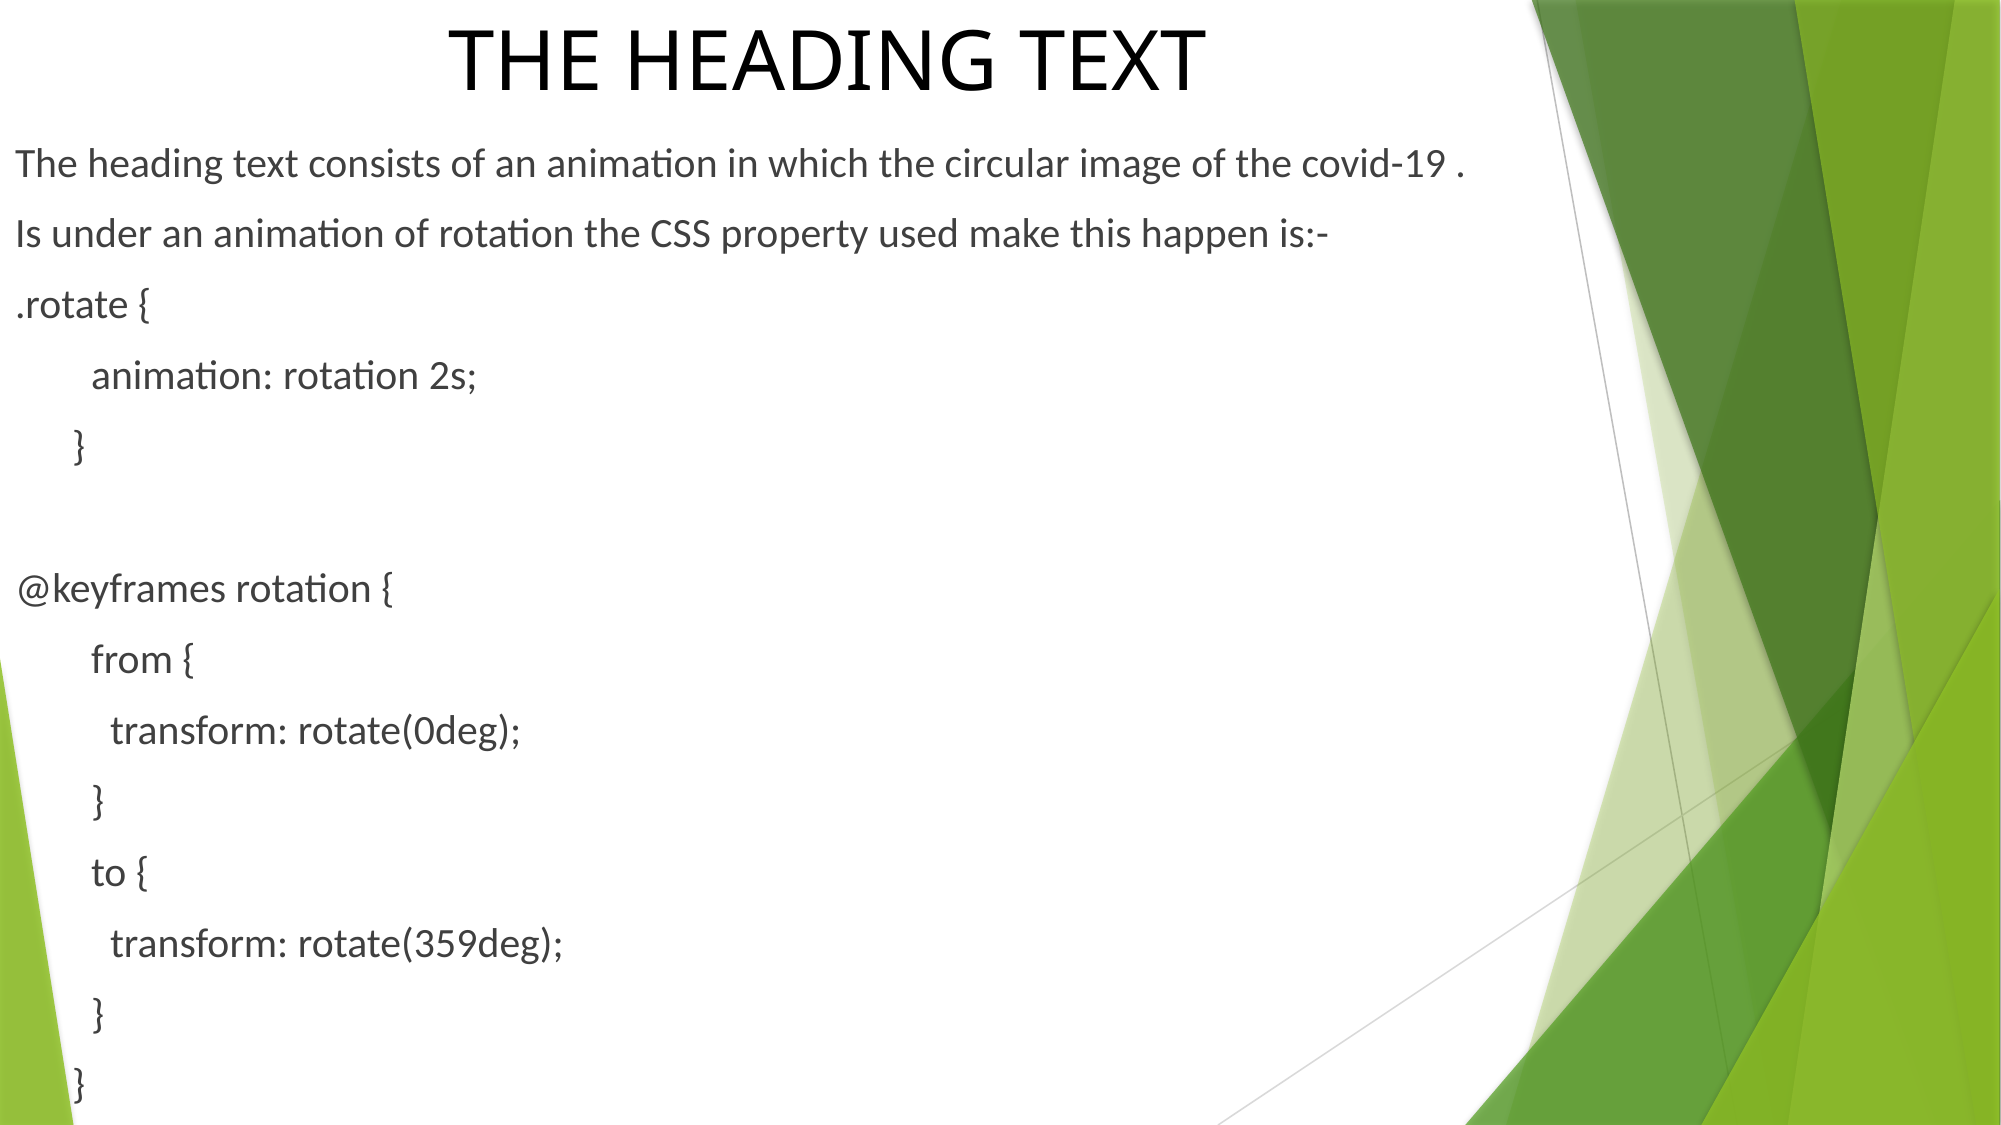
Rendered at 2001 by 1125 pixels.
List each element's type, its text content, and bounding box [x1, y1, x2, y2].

title THE HEADING TEXT [122, 0, 1533, 127]
list The heading text consists of an animation in which the circular image of the covid-19 . Is under an animation of rotation the CSS property used make this happen is:- .rotate { animation: rotation 2s; } @keyframes rotation { from { transform: rotate(0deg); } to { transform: rotate(359deg); } } [0, 127, 1609, 1125]
